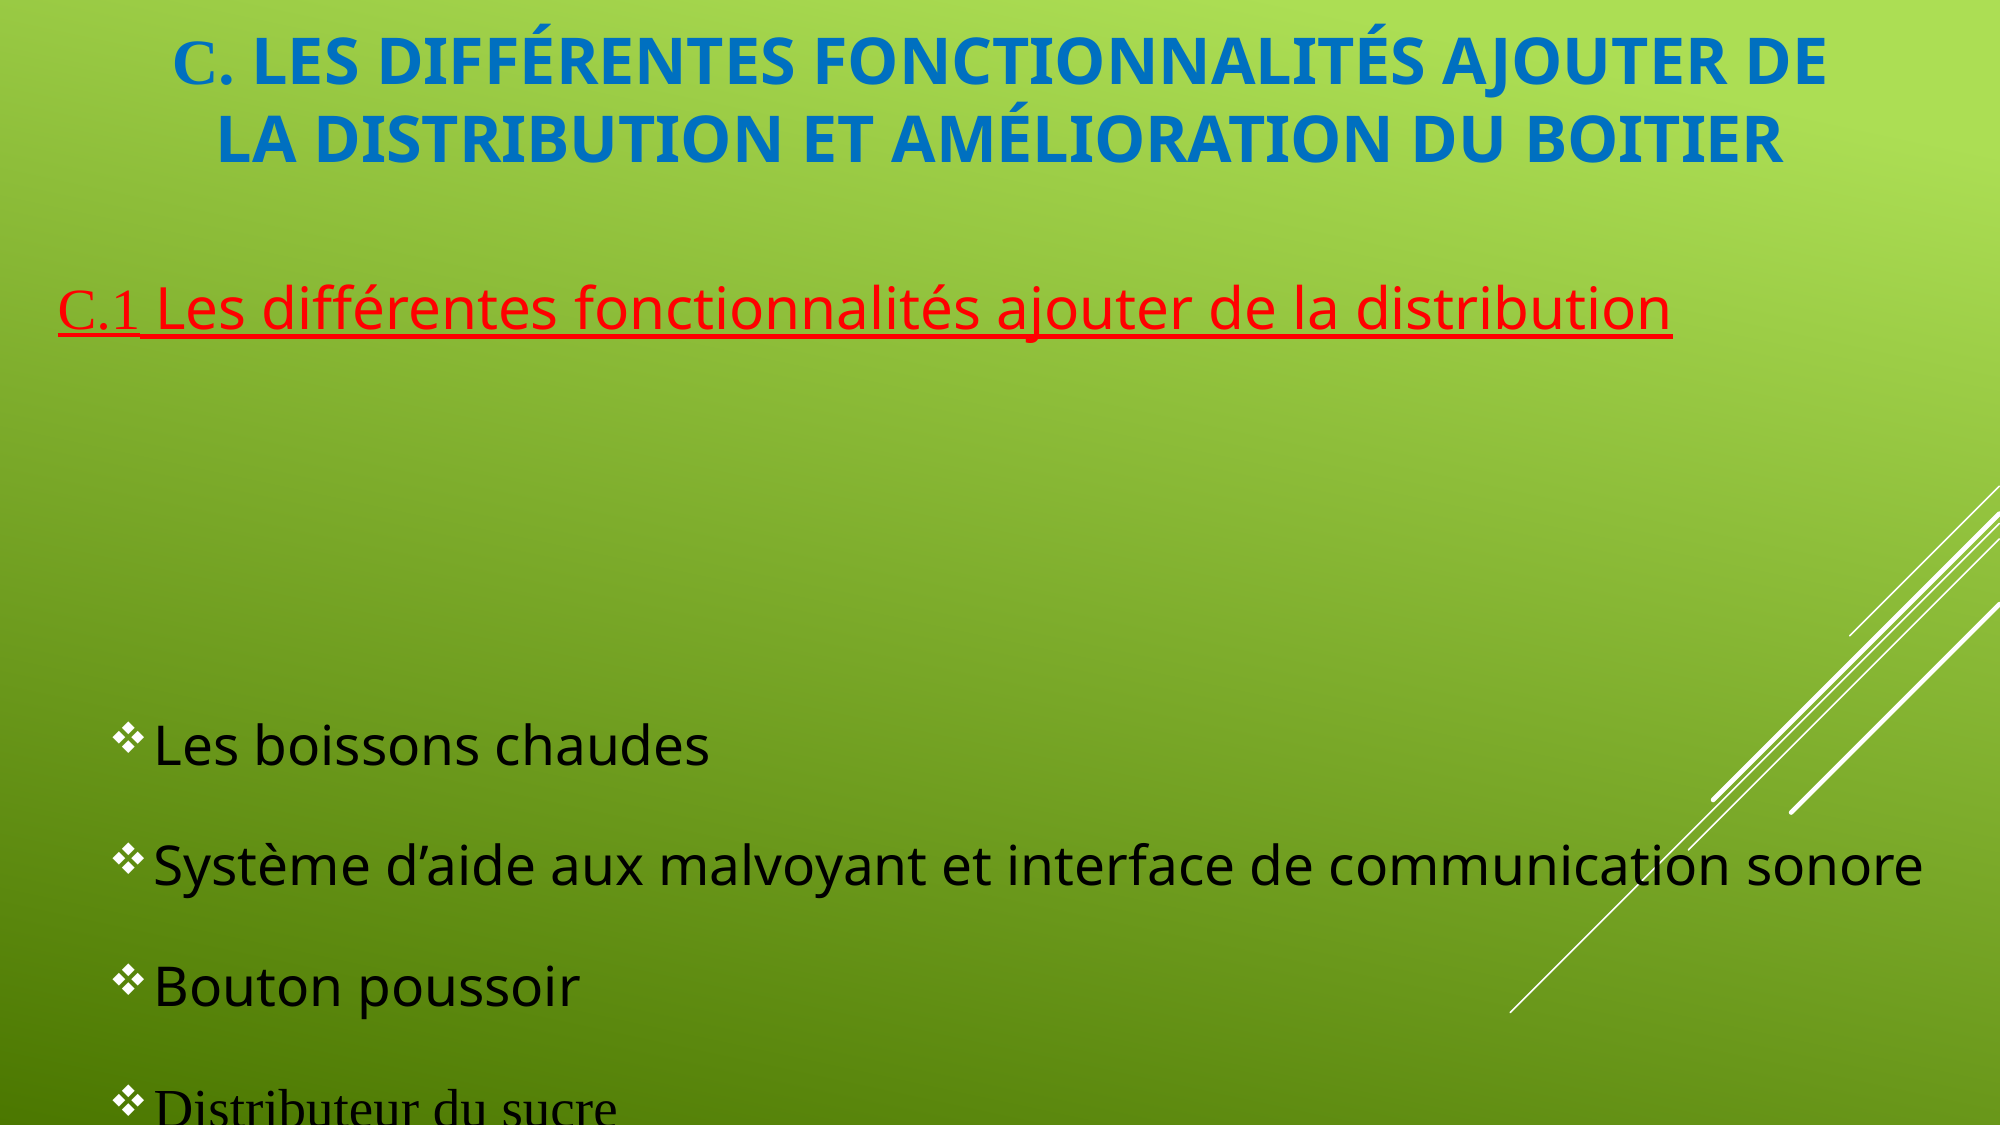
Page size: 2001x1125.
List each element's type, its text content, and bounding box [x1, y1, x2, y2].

list Les boissons chaudes Système d’aide aux malvoyant et interface de communication sonore Bouton poussoir Distributeur du sucre [22, 669, 1978, 1125]
title C. Les différentes fonctionnalités ajouter de la distribution et Amélioration du boitier [147, 0, 1853, 220]
text_box C.1 Les différentes fonctionnalités ajouter de la distribution [0, 197, 1739, 363]
